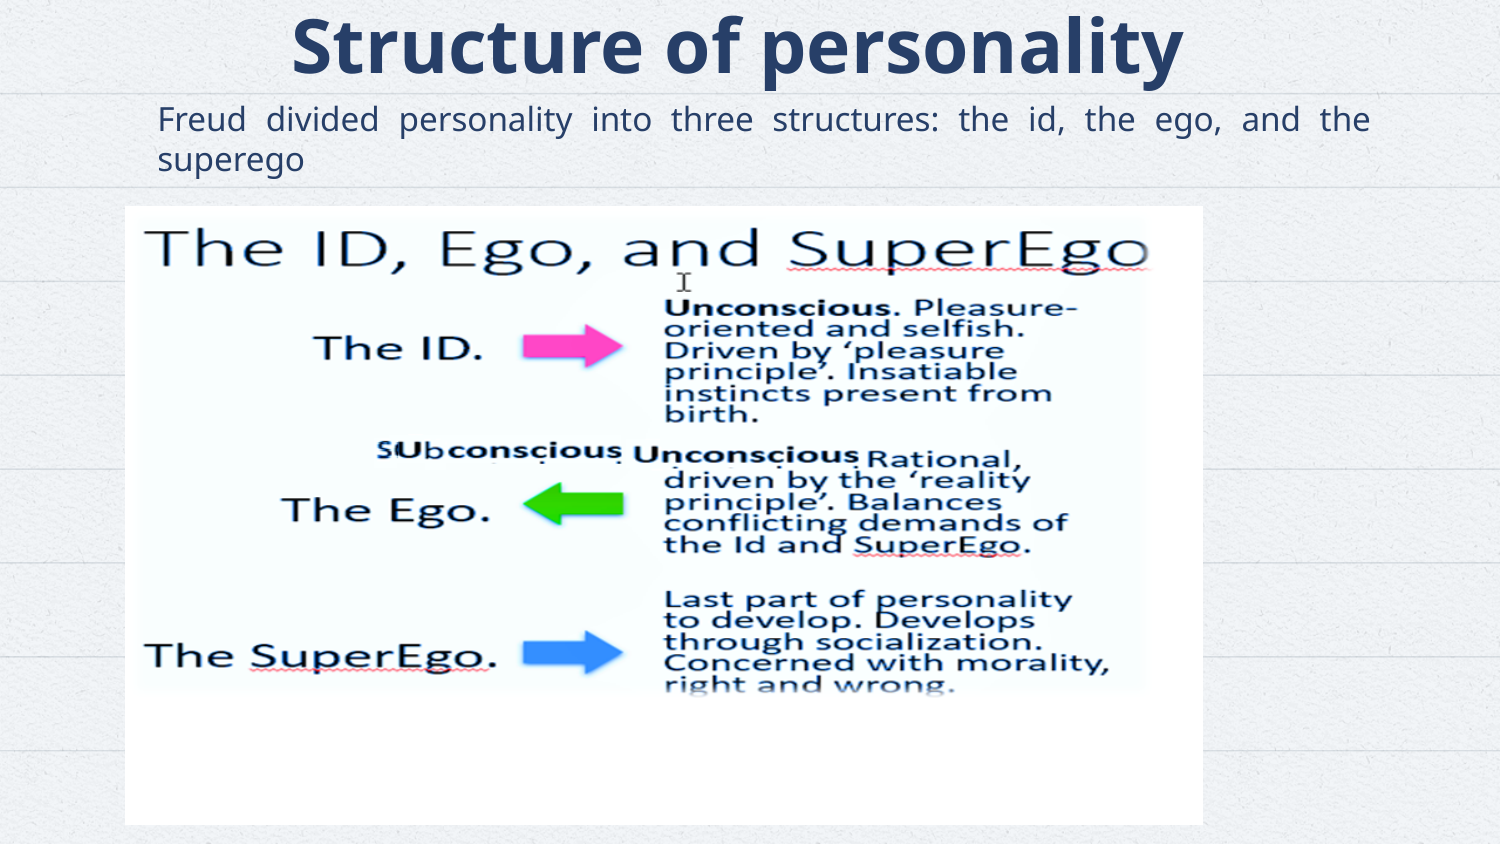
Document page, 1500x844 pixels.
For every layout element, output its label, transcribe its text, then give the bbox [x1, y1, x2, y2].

picture [0, 0, 1500, 844]
text_box Freud divided personality into three structures: the id, the ego, and the superego [142, 90, 1388, 185]
title Structure of personality [157, 0, 1320, 90]
